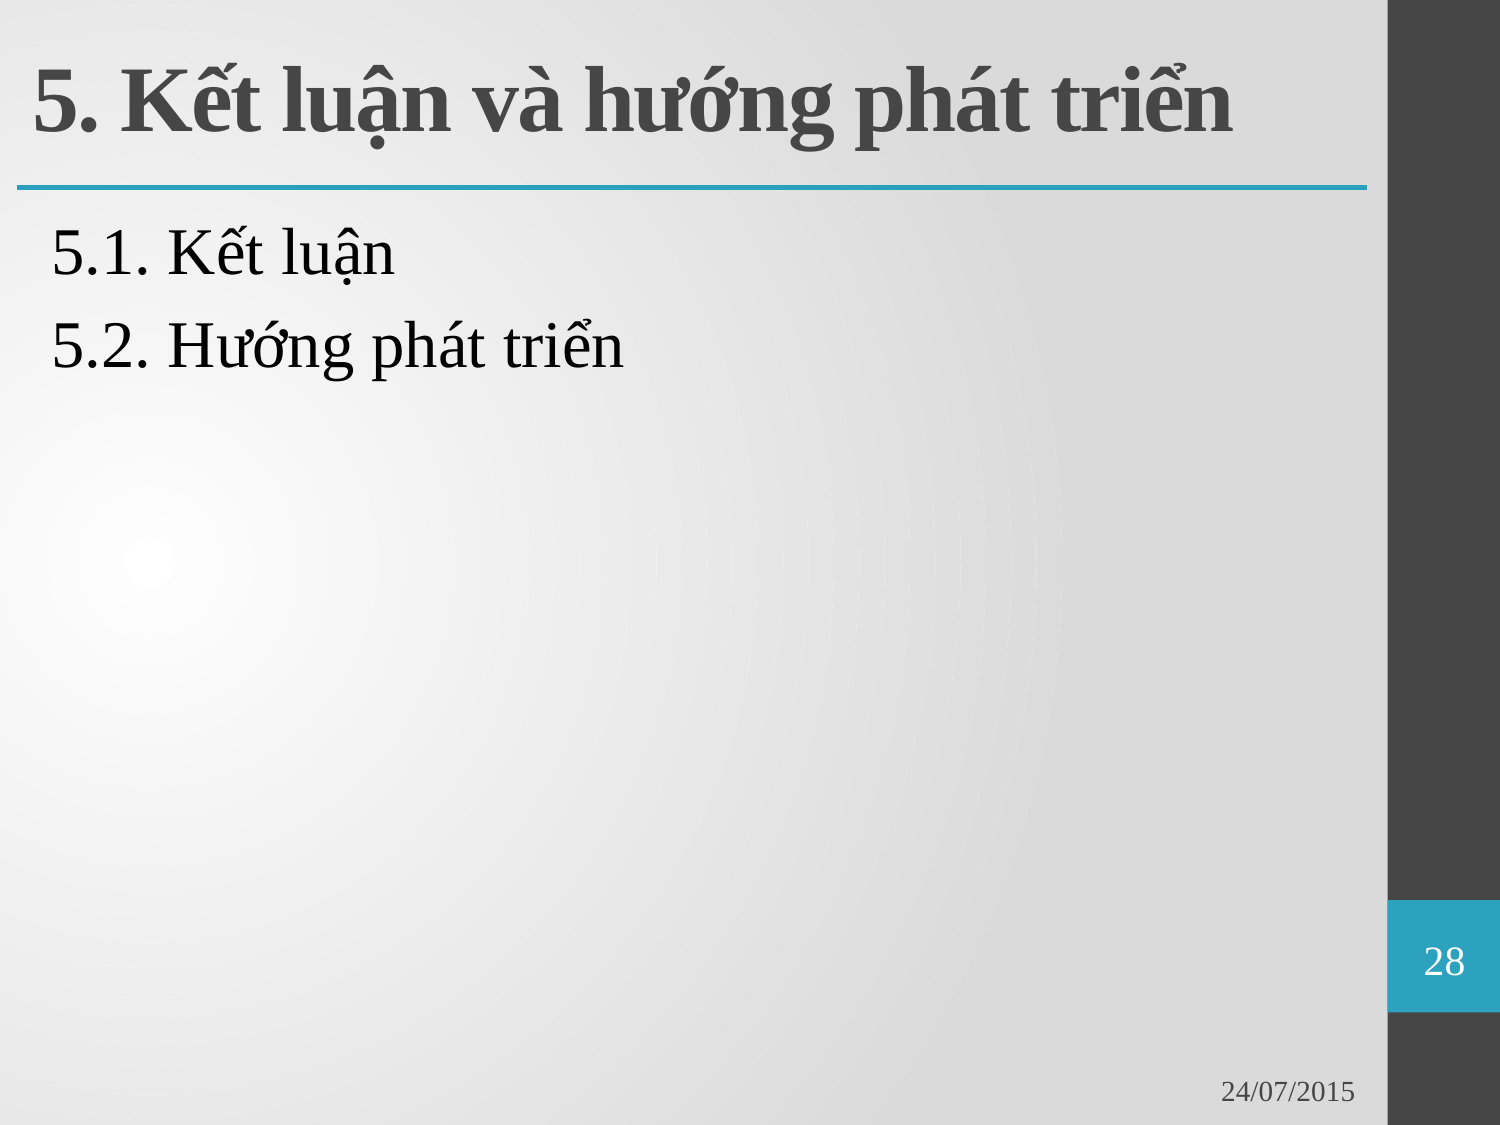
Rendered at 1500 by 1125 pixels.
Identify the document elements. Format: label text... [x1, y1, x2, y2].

list 5.1. Kết luận 5.2. Hướng phát triển [17, 200, 1368, 1050]
title 5. Kết luận và hướng phát triển [17, 0, 1368, 188]
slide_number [970, 1059, 1371, 1120]
slide_number 28 [1397, 925, 1492, 994]
